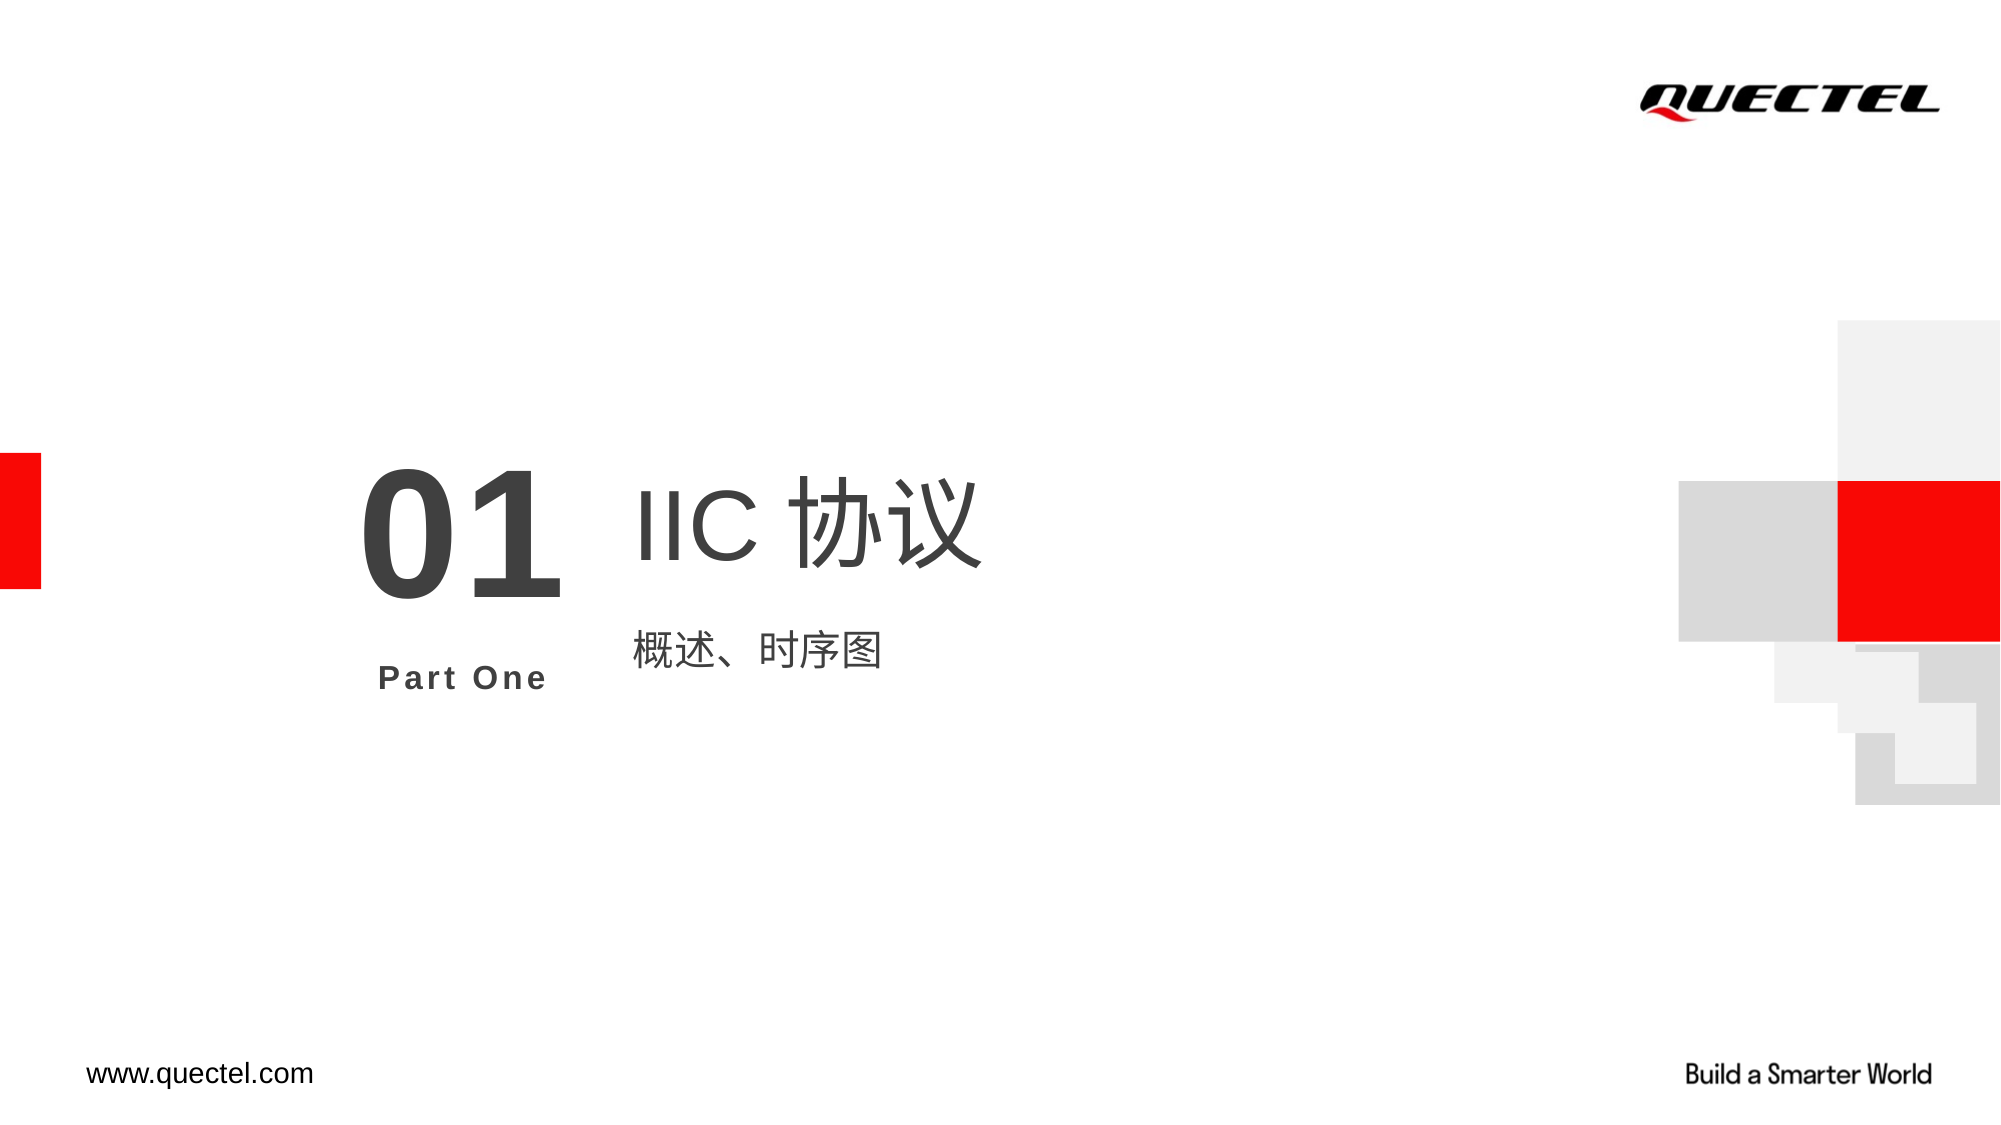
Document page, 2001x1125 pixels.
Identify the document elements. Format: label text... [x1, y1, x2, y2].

list 概述、时序图 [618, 621, 1580, 707]
title IIC协议 [618, 409, 1580, 589]
picture [1595, 32, 1985, 165]
text_box 01 [340, 408, 583, 635]
text_box Part One [341, 633, 583, 707]
picture [1637, 1015, 1981, 1125]
